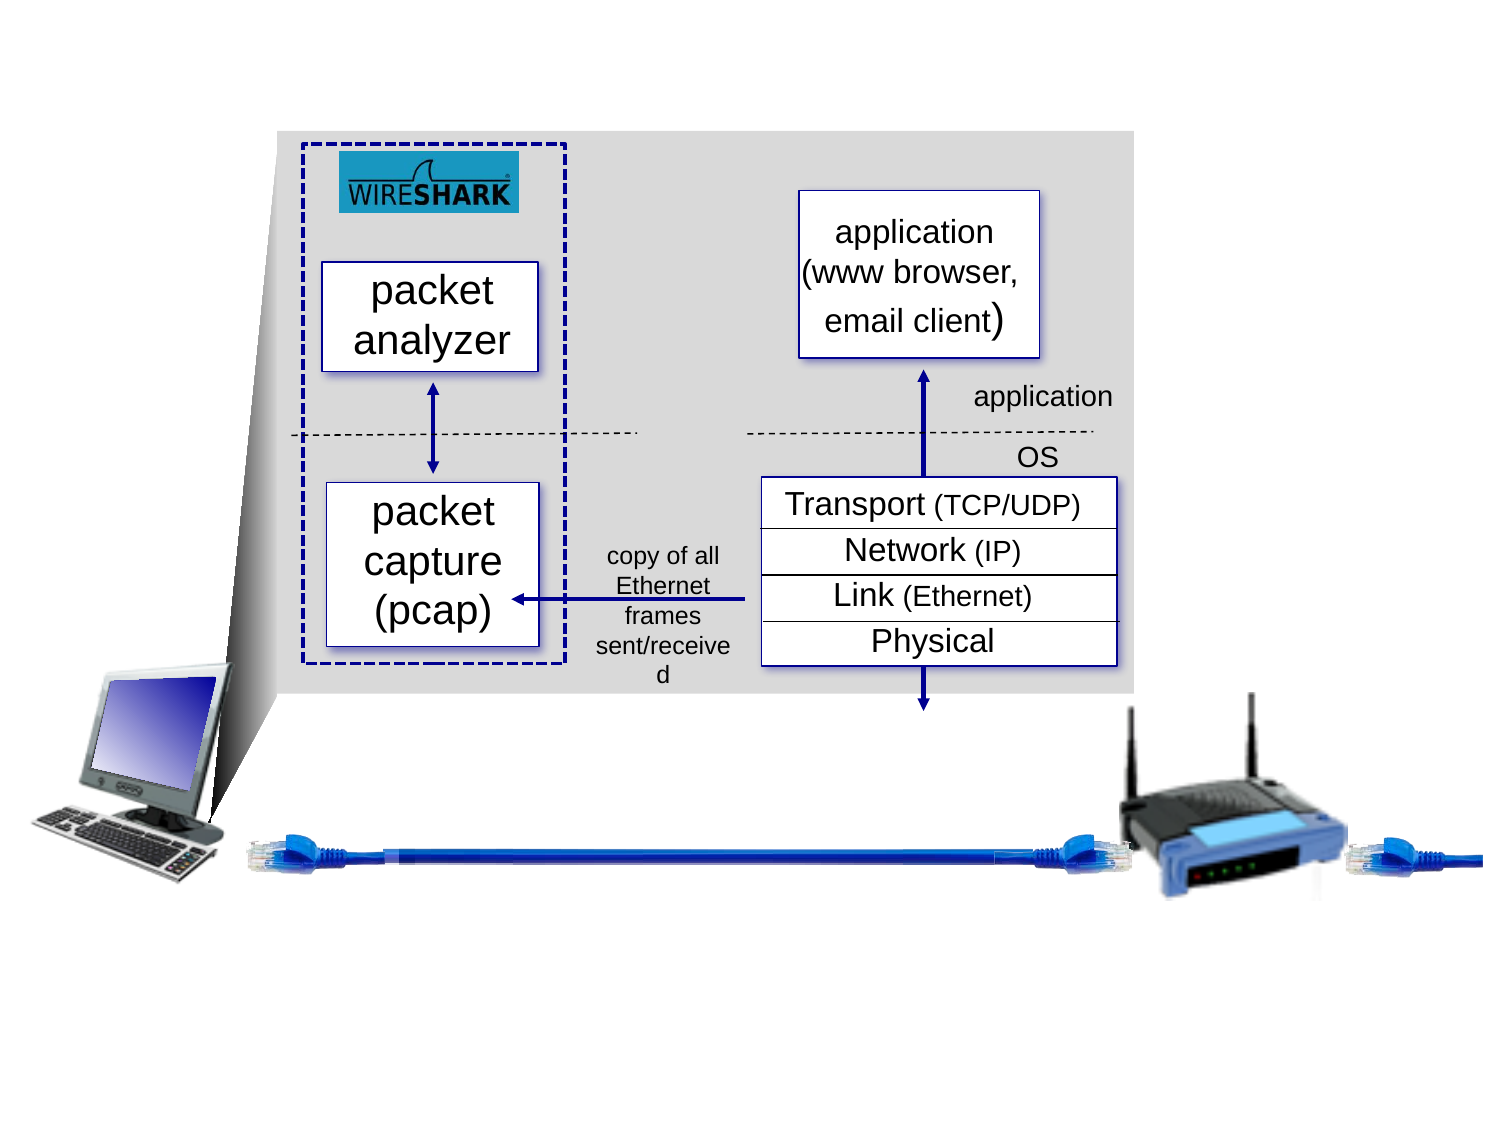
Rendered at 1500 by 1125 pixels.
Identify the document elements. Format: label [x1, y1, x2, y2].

text_box [0, 652, 240, 902]
text_box [208, 130, 1135, 823]
text_box [747, 190, 1130, 712]
text_box [291, 143, 752, 669]
picture [182, 692, 1483, 956]
